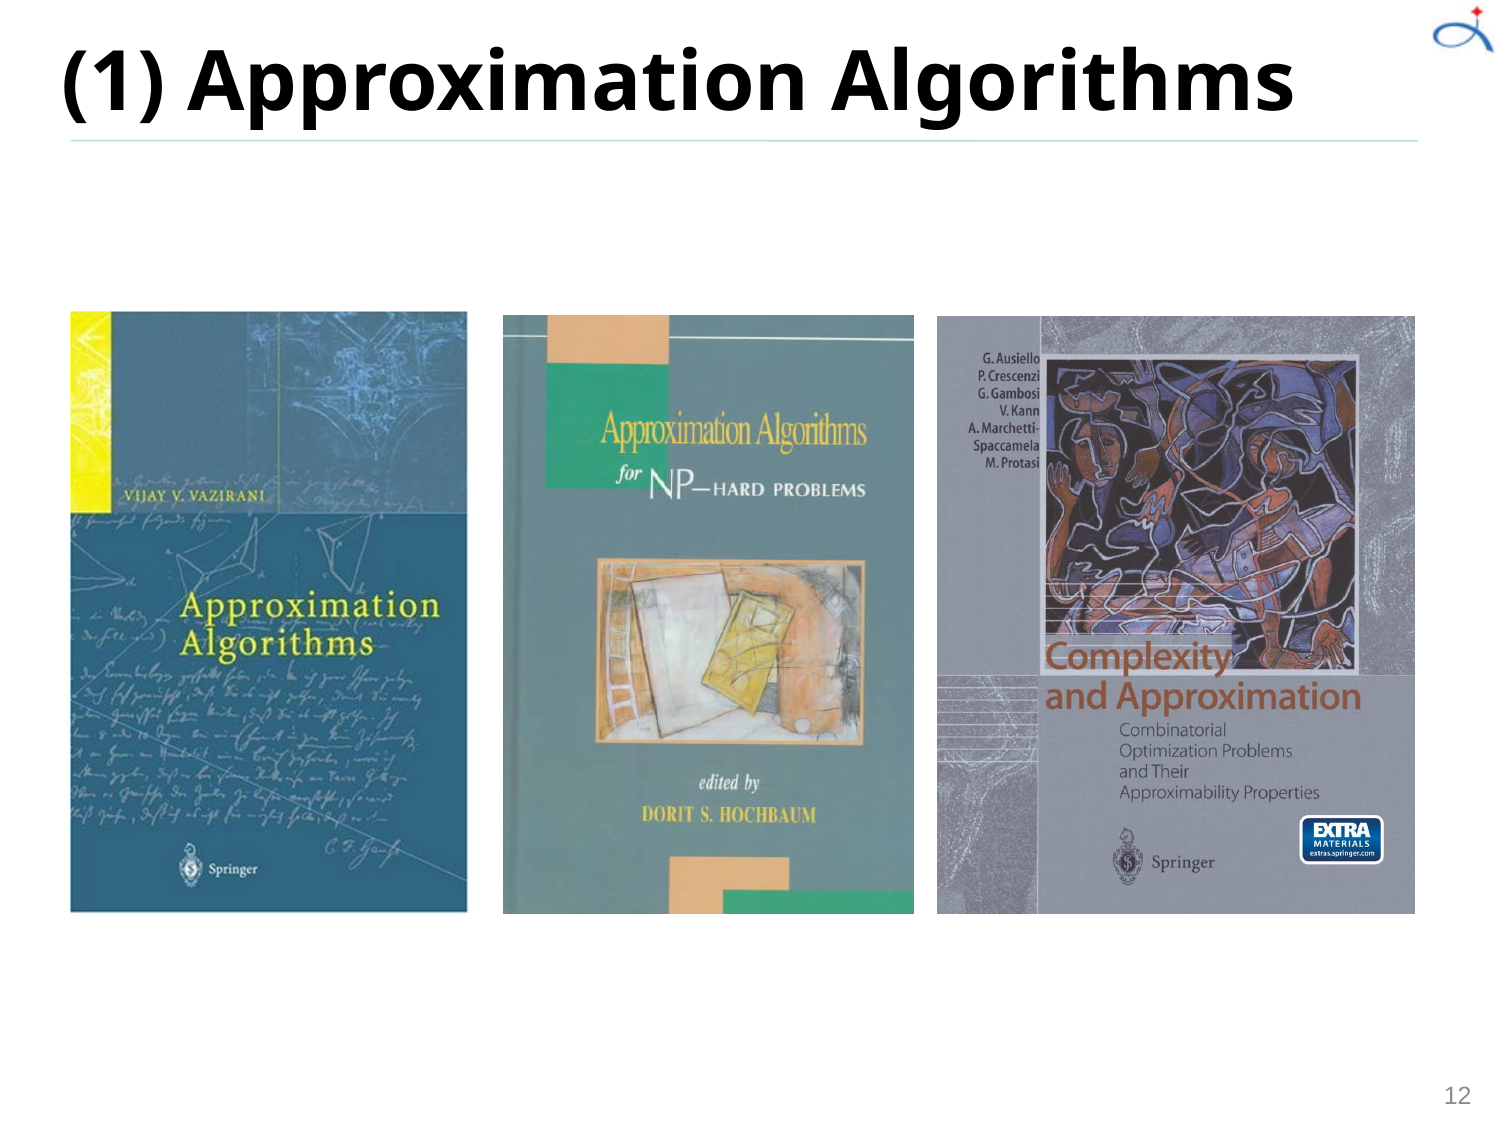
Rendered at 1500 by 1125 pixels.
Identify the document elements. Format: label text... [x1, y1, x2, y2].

slide_number 12 [1136, 1065, 1487, 1125]
picture [1432, 5, 1495, 55]
picture [937, 316, 1416, 915]
picture [70, 311, 469, 915]
title (1) Approximation Algorithms [46, 11, 1419, 143]
picture [503, 314, 915, 915]
